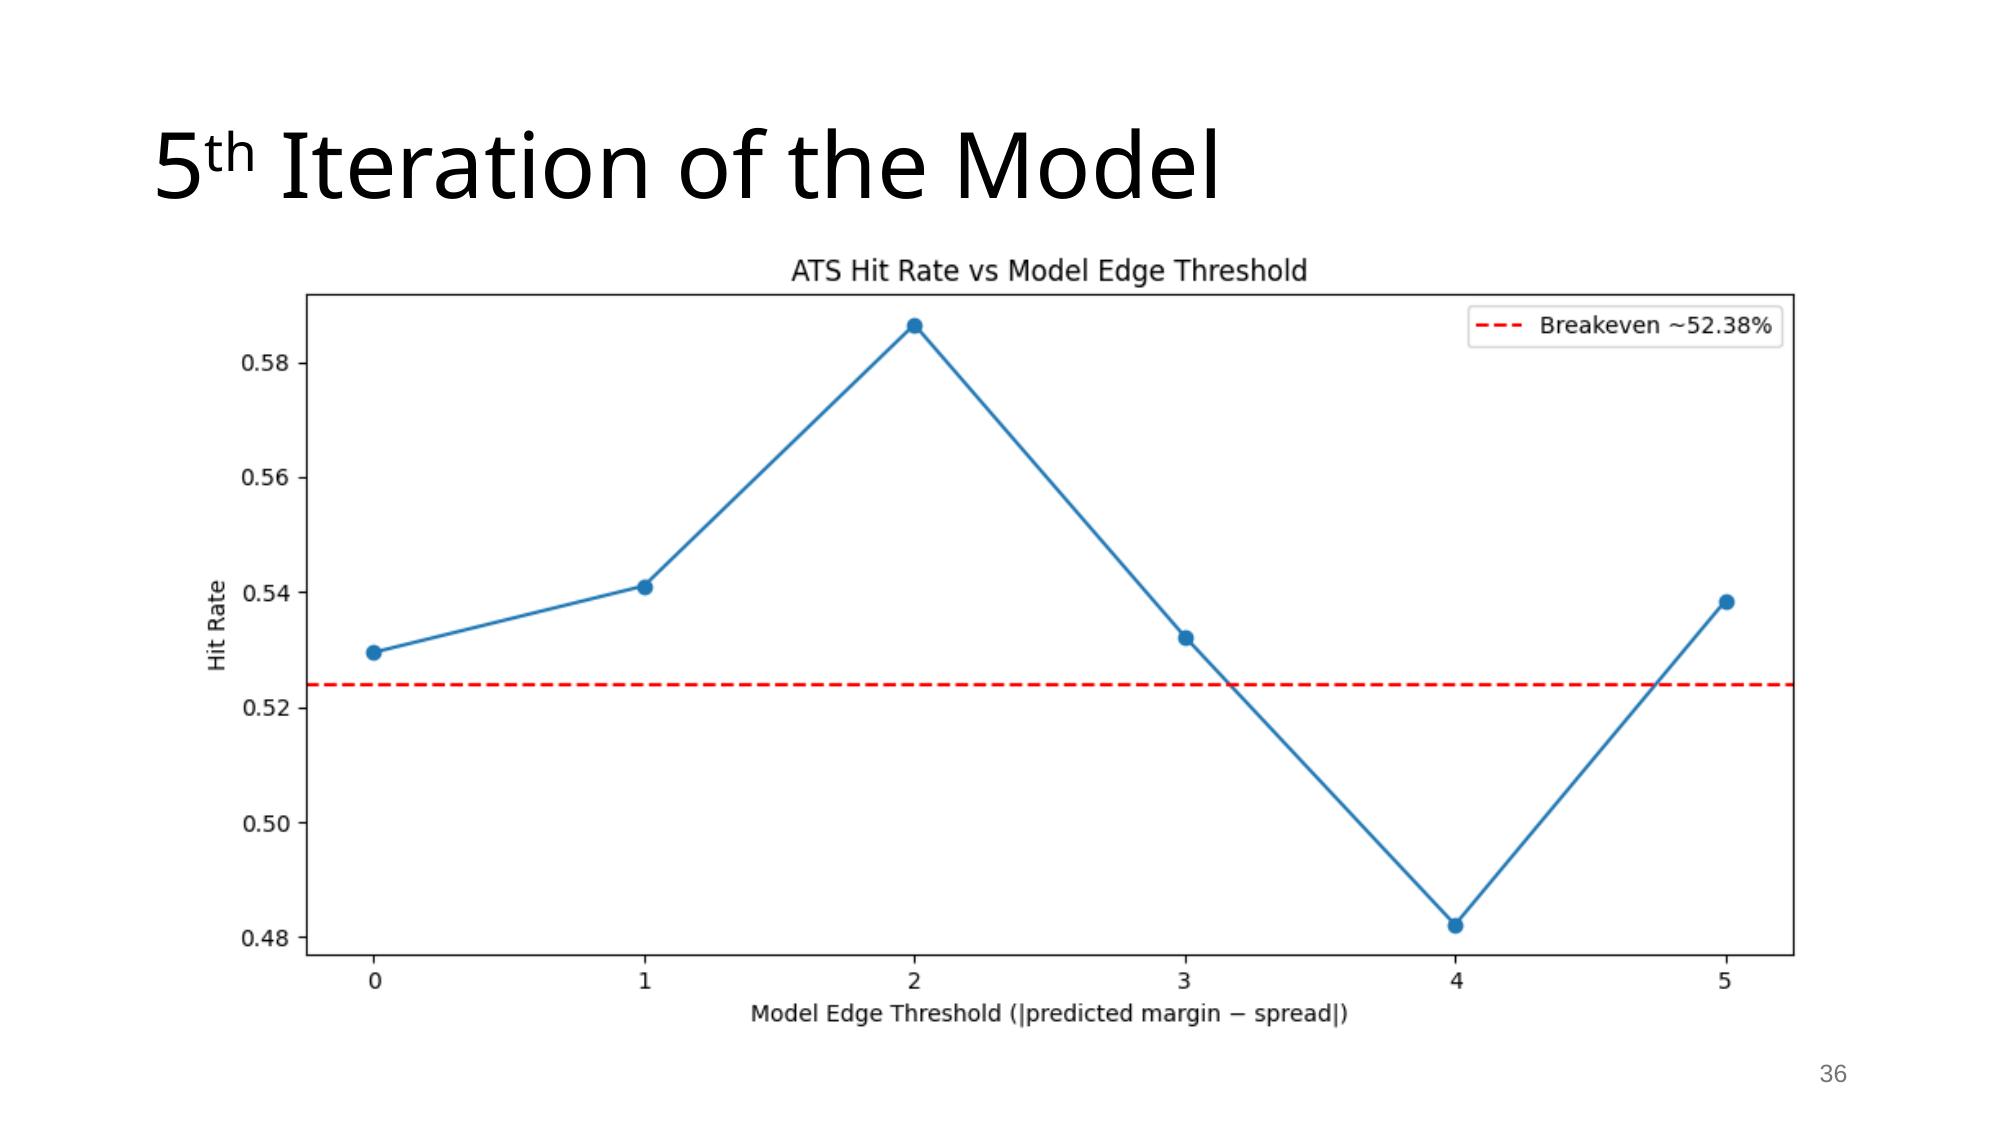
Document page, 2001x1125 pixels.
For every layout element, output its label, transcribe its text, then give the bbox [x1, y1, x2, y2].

slide_number 36 [1412, 1042, 1863, 1103]
title 5th Iteration of the Model [137, 59, 1863, 278]
picture [191, 242, 1808, 1043]
